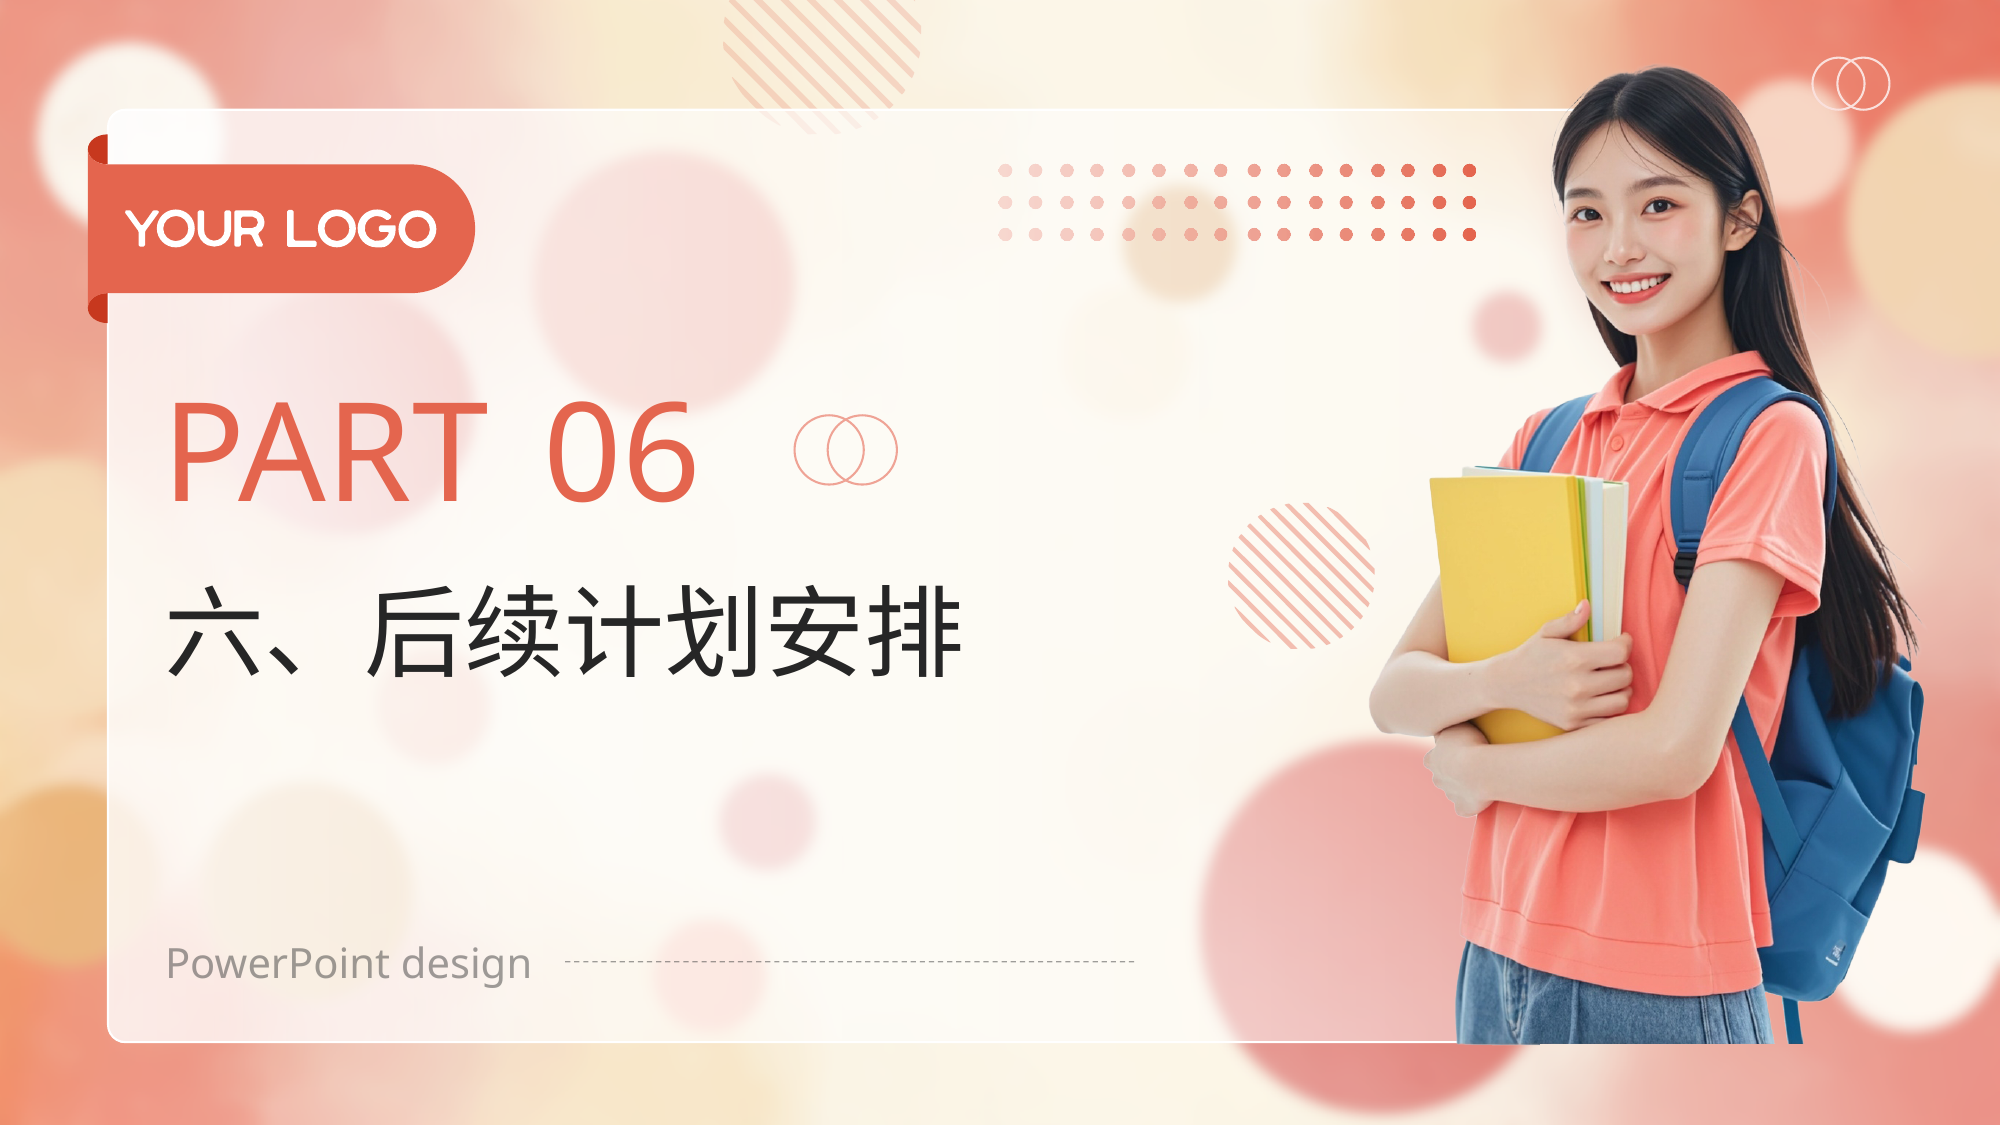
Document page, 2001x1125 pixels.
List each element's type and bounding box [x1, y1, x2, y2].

text_box [794, 415, 897, 485]
text_box [1812, 57, 1890, 110]
picture [0, 0, 2000, 1125]
text_box [87, 134, 476, 324]
